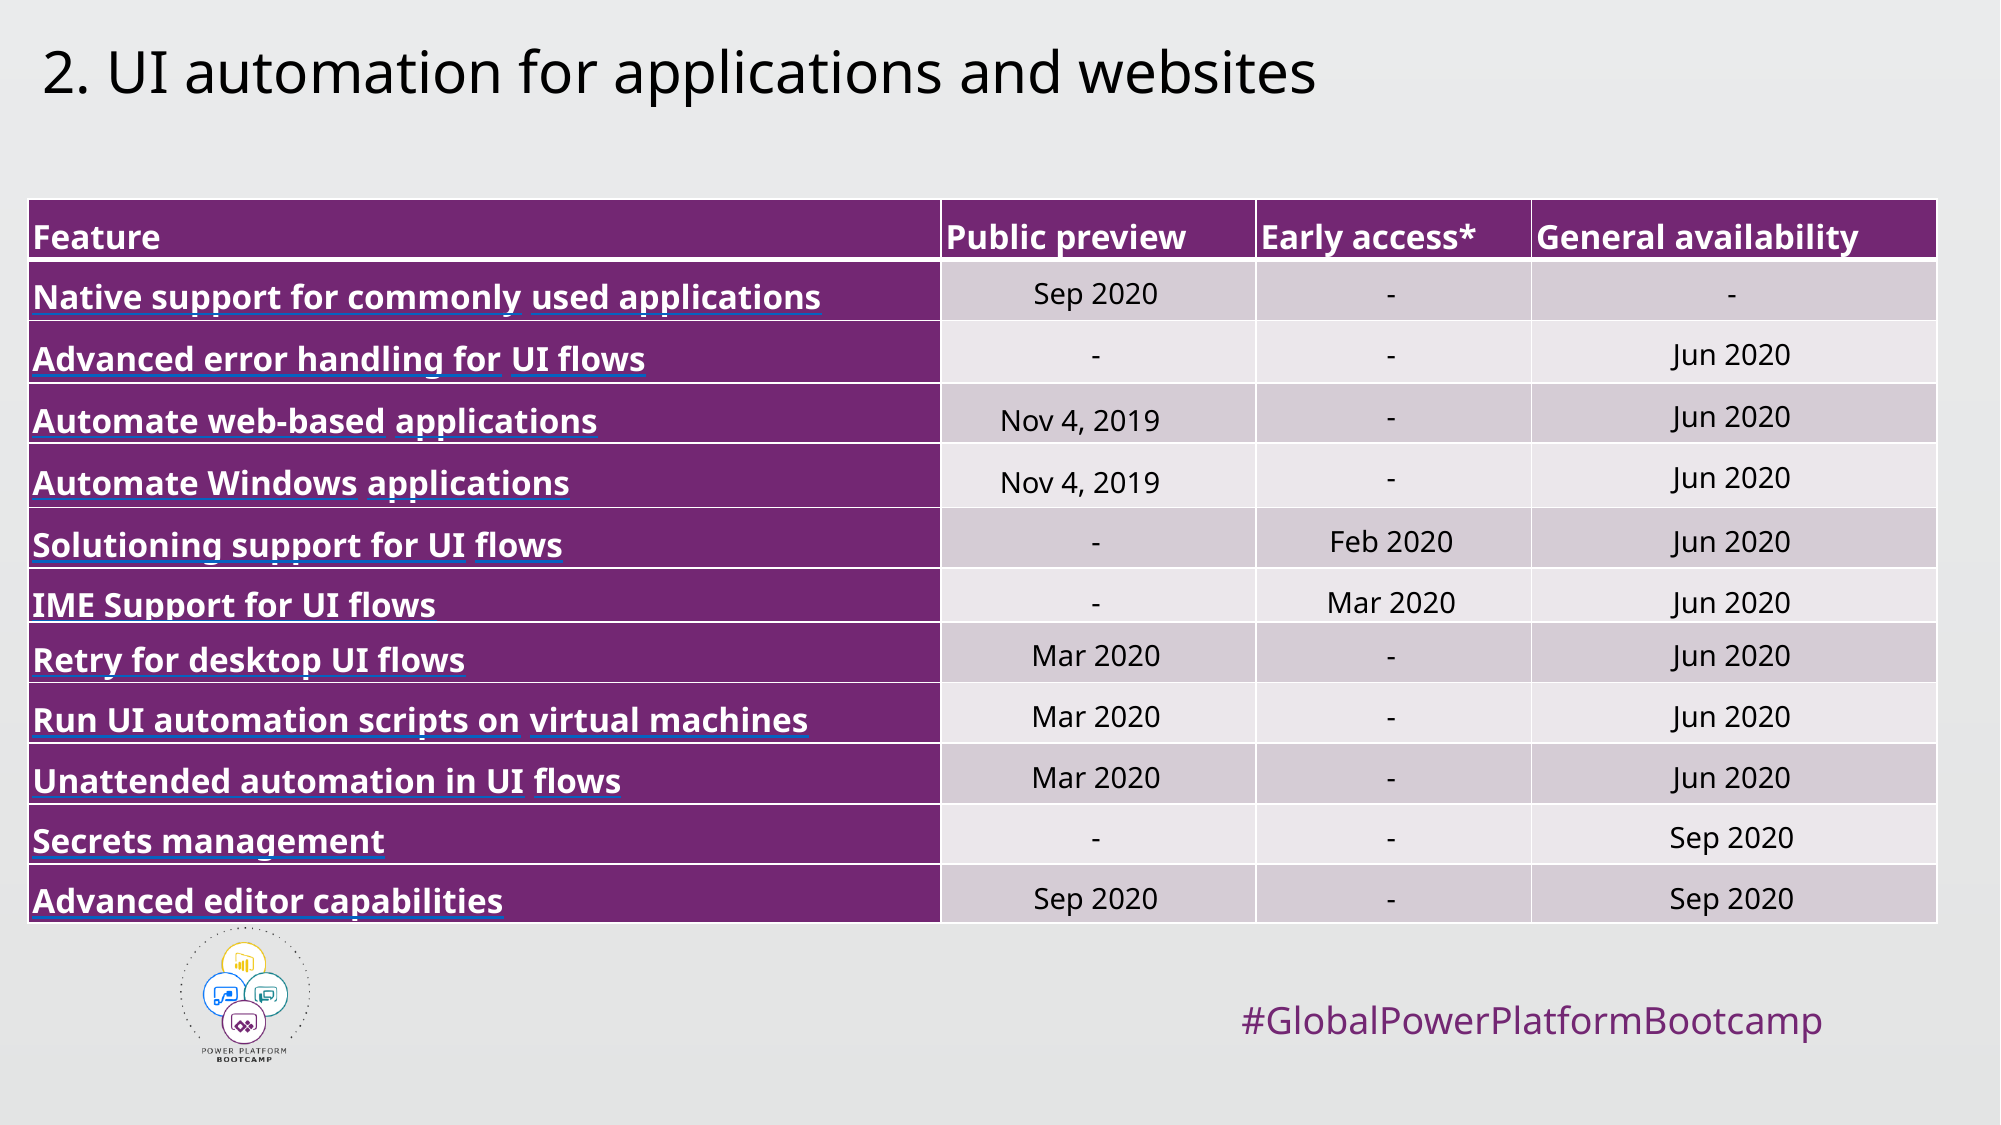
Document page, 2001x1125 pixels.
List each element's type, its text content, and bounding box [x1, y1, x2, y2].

table_cell - [942, 569, 1255, 621]
table_cell - [1257, 865, 1531, 922]
table_cell Feb 2020 [1257, 508, 1531, 567]
table_cell Jun 2020 [1532, 744, 1936, 803]
table_cell Solutioning support for UI flows [29, 508, 940, 567]
table_cell - [1257, 444, 1531, 507]
table_header Early access* [1257, 200, 1531, 257]
table_cell Mar 2020 [1257, 569, 1531, 621]
table_cell Nov 4, 2019 [942, 384, 1255, 442]
table_cell Mar 2020 [942, 683, 1255, 742]
table_cell Jun 2020 [1532, 623, 1936, 682]
table_cell Mar 2020 [942, 744, 1255, 803]
table_cell Jun 2020 [1532, 321, 1936, 382]
table_cell Jun 2020 [1532, 569, 1936, 621]
table_cell Automate web-based applications [29, 384, 940, 442]
table_cell Advanced editor capabilities [29, 865, 940, 922]
table_cell Retry for desktop UI flows [29, 623, 940, 682]
table_cell Automate Windows applications [29, 444, 940, 507]
table_cell Nov 4, 2019 [942, 444, 1255, 507]
table_cell Unattended automation in UI flows [29, 744, 940, 803]
picture [180, 927, 310, 1062]
table_cell - [1257, 623, 1531, 682]
table_cell - [1257, 321, 1531, 382]
table_cell Advanced error handling for UI flows [29, 321, 940, 382]
table_cell Sep 2020 [942, 865, 1255, 922]
table_cell - [942, 508, 1255, 567]
table_cell Sep 2020 [942, 262, 1255, 320]
table_cell Native support for commonly used applications [29, 262, 940, 320]
table_cell - [1257, 384, 1531, 442]
table_cell Run UI automation scripts on virtual machines [29, 683, 940, 742]
table_header General availability [1532, 200, 1936, 257]
table_cell Jun 2020 [1532, 384, 1936, 442]
table_cell IME Support for UI flows [29, 569, 940, 621]
table_cell Jun 2020 [1532, 444, 1936, 507]
table_cell Sep 2020 [1532, 865, 1936, 922]
table_cell Sep 2020 [1532, 805, 1936, 863]
table_cell - [1257, 805, 1531, 863]
table_cell - [1532, 262, 1936, 320]
table_cell Mar 2020 [942, 623, 1255, 682]
table_cell - [942, 805, 1255, 863]
text_box 2. UI automation for applications and websites [27, 27, 2000, 113]
table_cell Jun 2020 [1532, 508, 1936, 567]
table_header Public preview [942, 200, 1255, 257]
table_cell - [1257, 744, 1531, 803]
table_header Feature [29, 200, 940, 257]
table_cell - [1257, 683, 1531, 742]
table_cell Secrets management [29, 805, 940, 863]
table_cell - [942, 321, 1255, 382]
table_cell Jun 2020 [1532, 683, 1936, 742]
table_cell - [1257, 262, 1531, 320]
